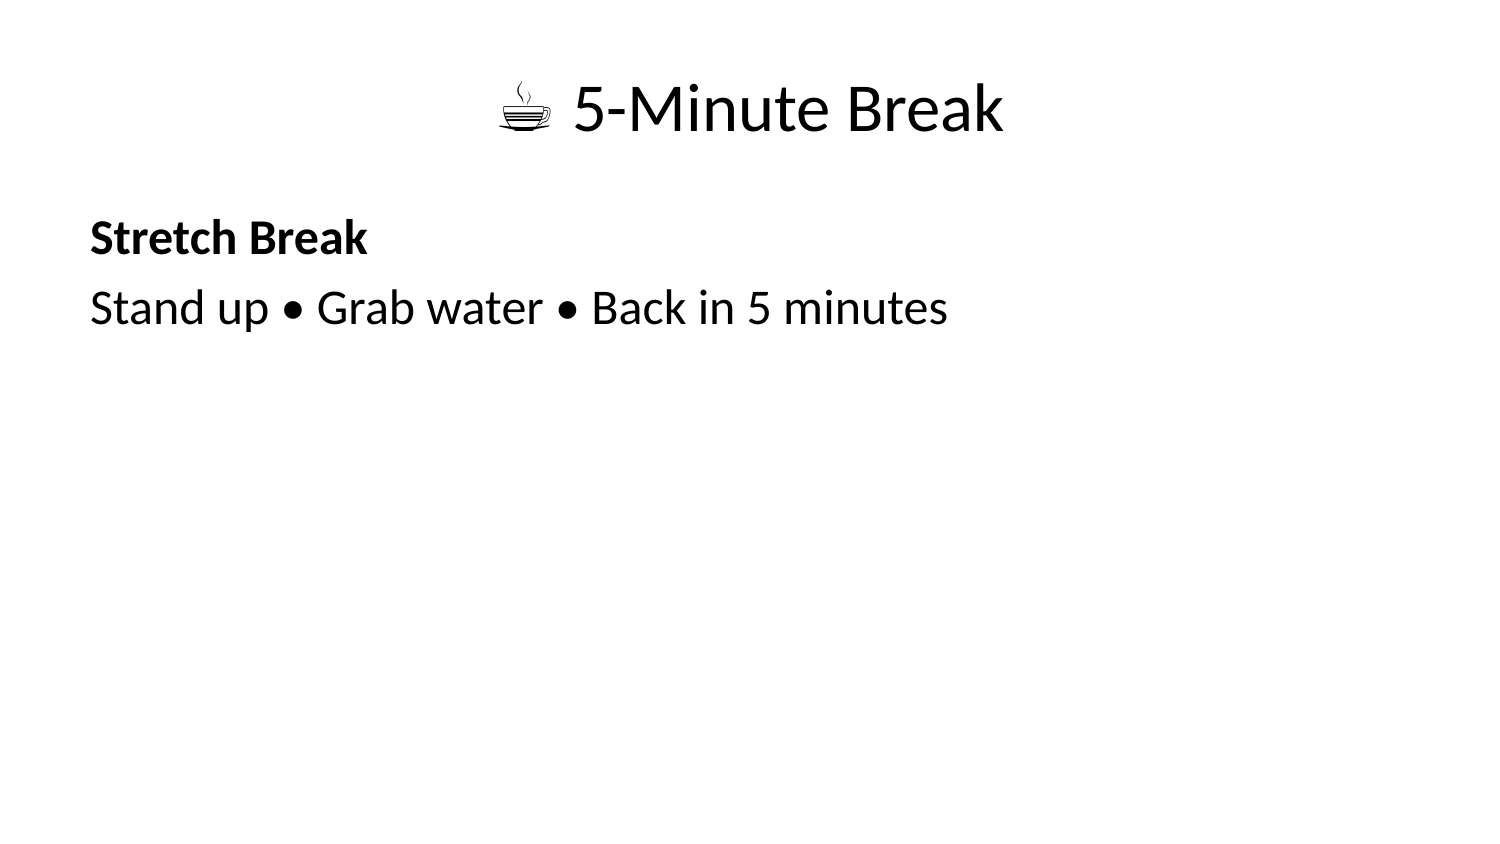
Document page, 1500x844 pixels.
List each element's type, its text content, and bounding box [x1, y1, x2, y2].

title ☕ 5-Minute Break [75, 33, 1425, 175]
list Stretch Break Stand up • Grab water • Back in 5 minutes [75, 196, 1425, 754]
